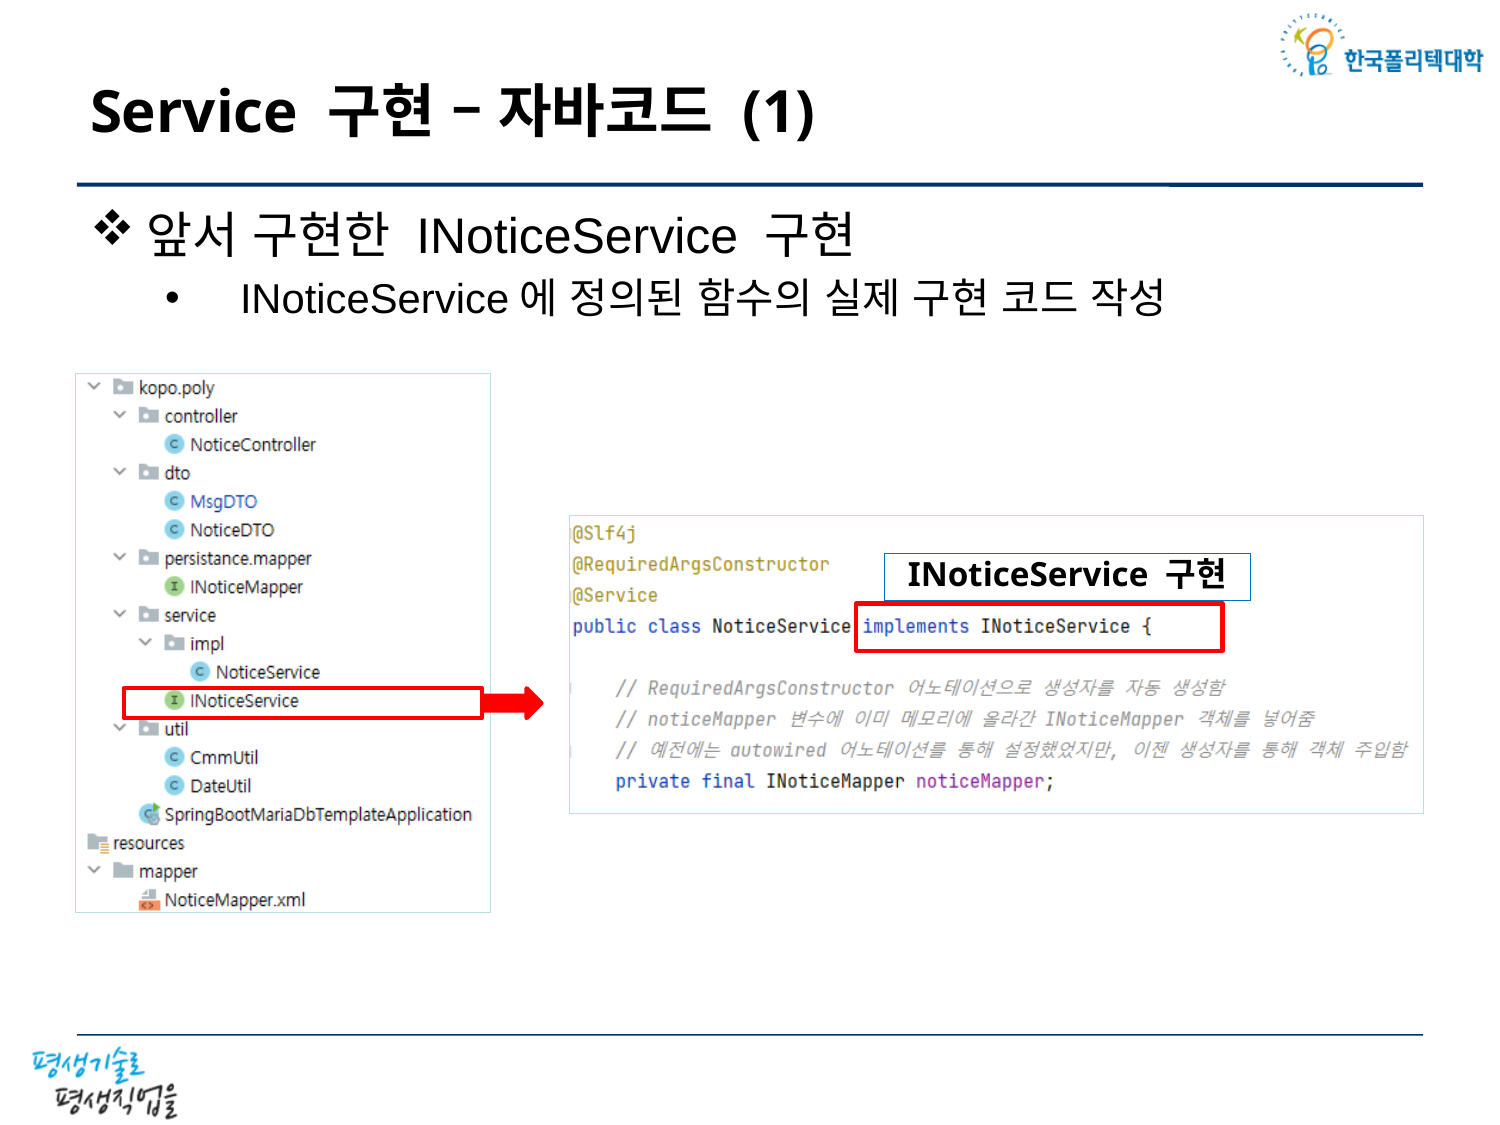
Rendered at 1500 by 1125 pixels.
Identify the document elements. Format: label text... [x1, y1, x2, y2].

picture [569, 514, 1424, 814]
picture [17, 1039, 226, 1122]
list 앞서 구현한 INoticeService 구현 INoticeService에 정의된 함수의 실제 구현 코드 작성 실제 [74, 196, 1424, 1006]
picture [74, 373, 491, 913]
title Service 구현 – 자바코드 (1) [74, 44, 1426, 173]
picture [1275, 6, 1489, 84]
text_box [495, 686, 544, 721]
